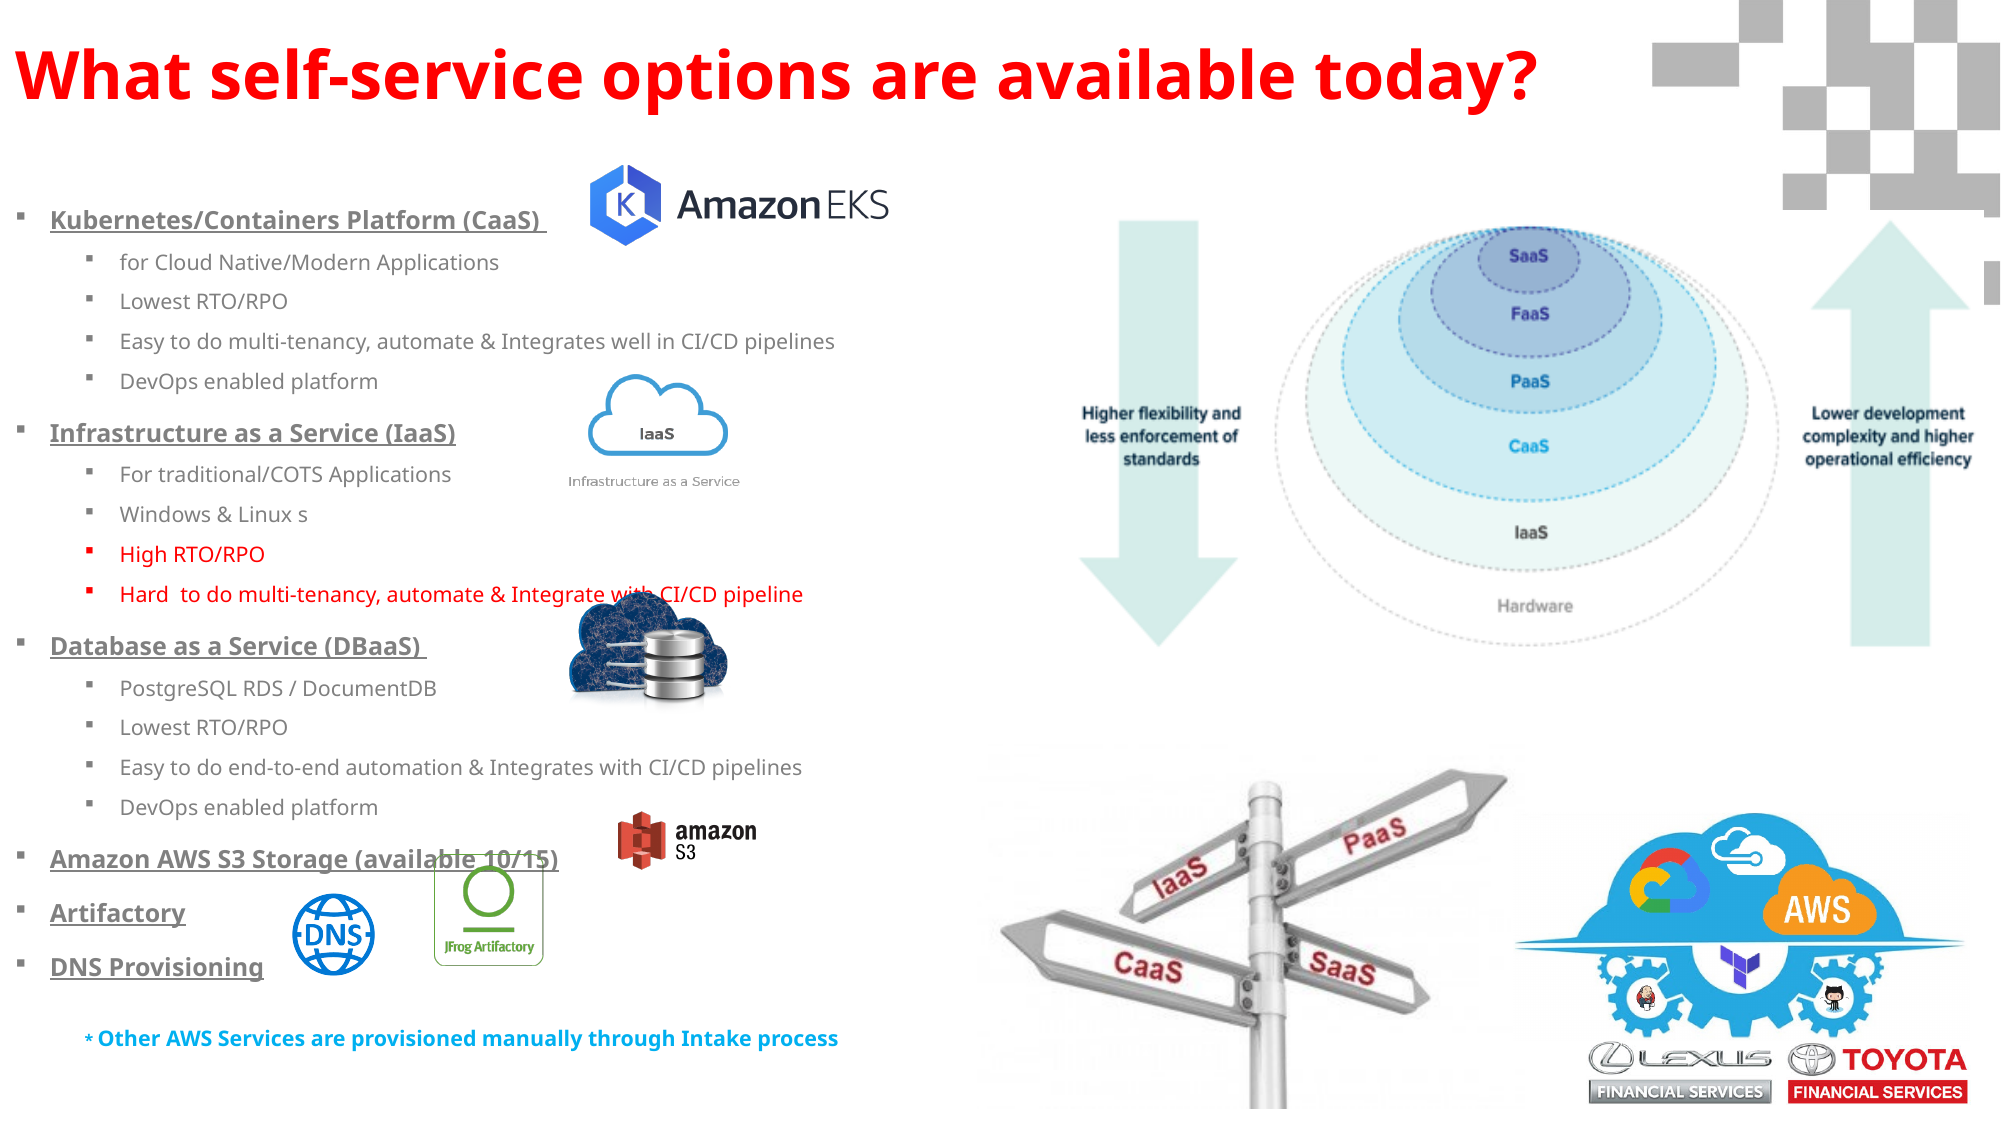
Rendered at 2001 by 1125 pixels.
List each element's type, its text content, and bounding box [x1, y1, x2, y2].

picture [582, 804, 791, 877]
picture [292, 893, 375, 976]
picture [0, 0, 2001, 1125]
picture [569, 374, 740, 486]
list Kubernetes/Containers Platform (CaaS) for Cloud Native/Modern Applications Lowest RTO/RPO Easy to do multi-tenancy, automate & Integrates well in CI/CD pipelines DevOps enabled platform Infrastructure as a Service (IaaS) For traditional/COTS Applications Windows & Linux s High RTO/RPO Hard to do multi-tenancy, automate & Integrate with CI/CD pipeline Database as a Service (DBaaS) PostgreSQL RDS / DocumentDB Lowest RTO/RPO Easy to do end-to-end automation & Integrates with CI/CD pipelines DevOps enabled platform Amazon AWS S3 Storage (available 10/15) Artifactory DNS Provisioning * Other AWS Services are provisioned manually through Intake process [0, 190, 1097, 1060]
title What self-service options are available today? [0, 5, 1695, 150]
picture [433, 854, 544, 966]
picture [560, 590, 731, 719]
